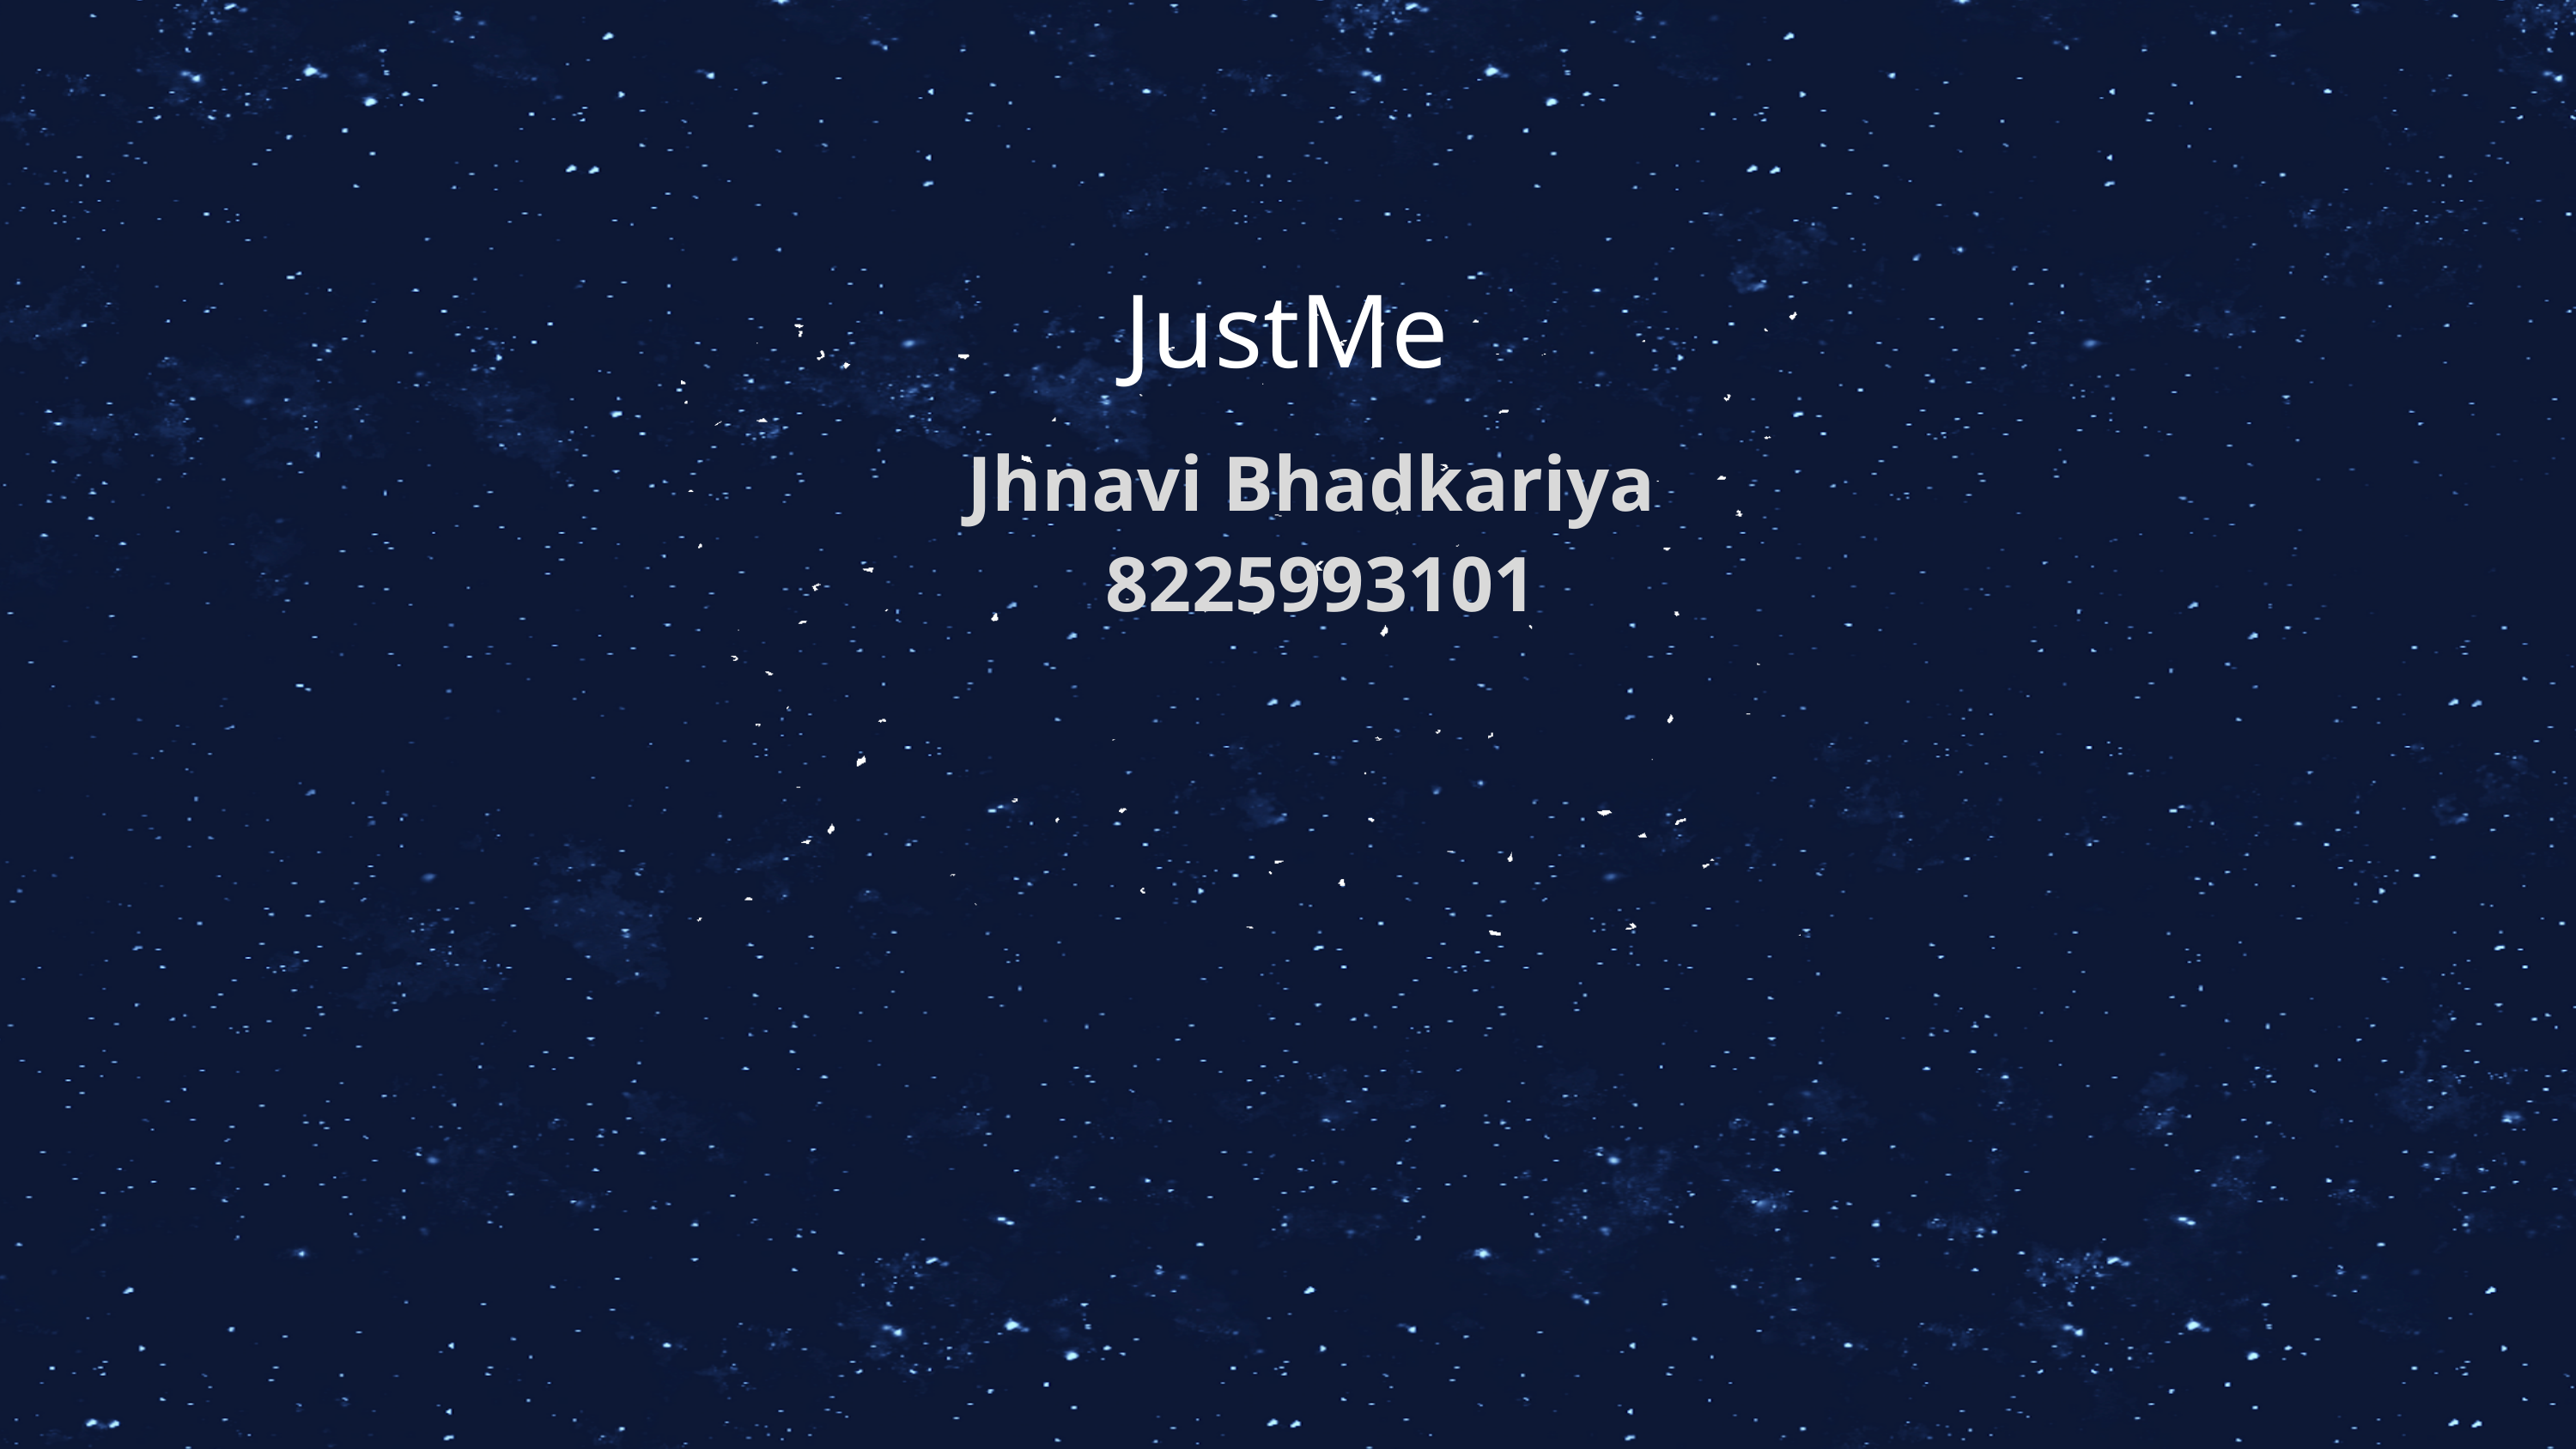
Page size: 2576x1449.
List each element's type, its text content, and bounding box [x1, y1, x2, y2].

text_box [0, 0, 2576, 1449]
text_box JustMe [656, 255, 1943, 388]
picture [680, 307, 1801, 936]
text_box Jhnavi Bhadkariya 8225993101 [1805, 425, 2202, 627]
text_box Jhnavi Bhadkariya 8225993101 [440, 425, 676, 627]
